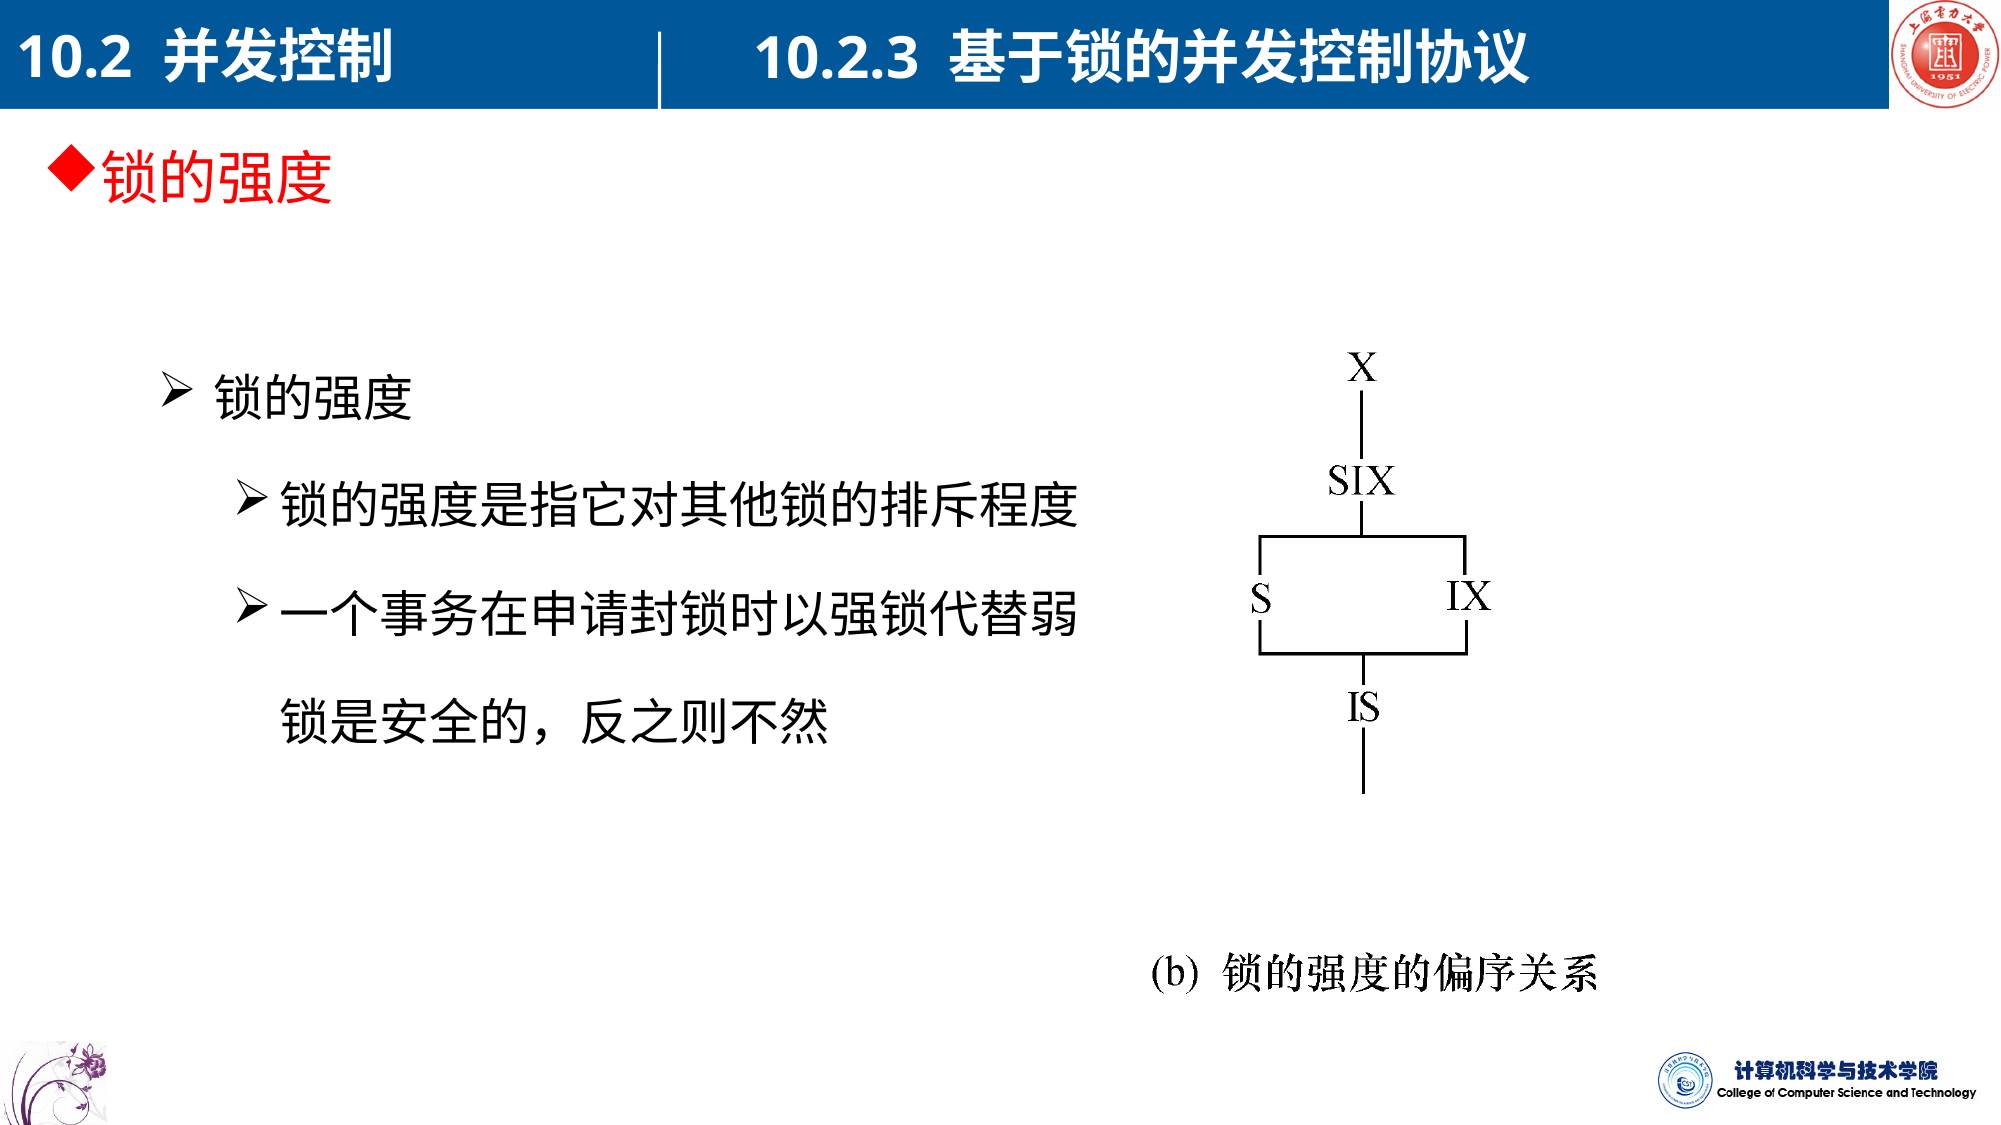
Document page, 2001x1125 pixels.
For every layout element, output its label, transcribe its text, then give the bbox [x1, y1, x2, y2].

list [1094, 278, 1601, 1017]
text_box 10.2.3 基于锁的并发控制协议 [738, 13, 1853, 98]
picture [1889, 0, 2000, 109]
text_box 锁的强度 锁的强度是指它对其他锁的排斥程度 一个事务在申请封锁时以强锁代替弱锁是安全的，反之则不然 [142, 310, 1094, 758]
text_box 10.2 并发控制 [2, 11, 714, 97]
picture [1, 1041, 107, 1125]
picture [1658, 1049, 1982, 1110]
text_box 锁的强度 [27, 133, 349, 219]
